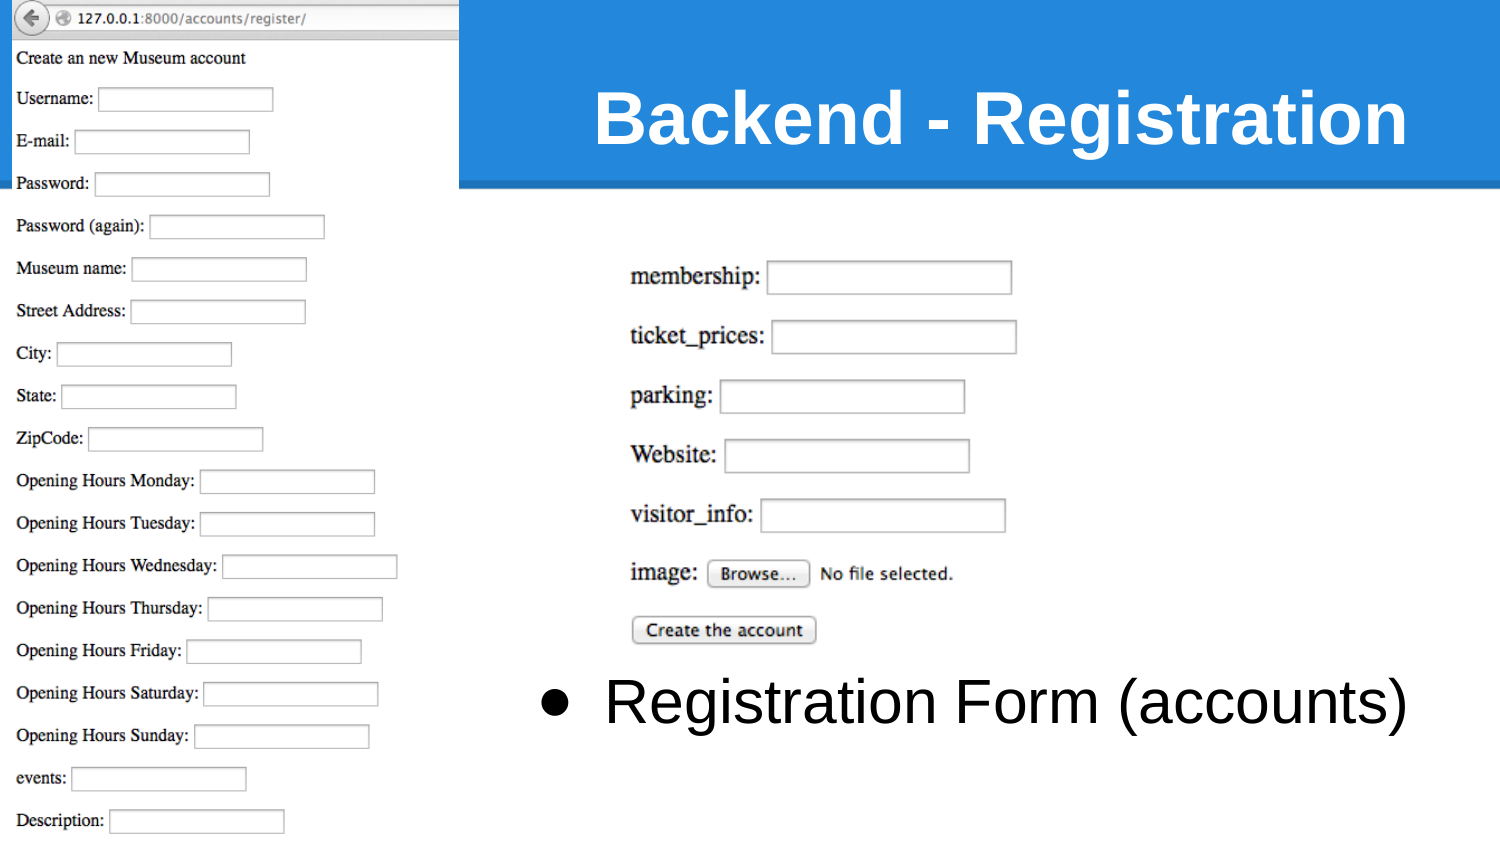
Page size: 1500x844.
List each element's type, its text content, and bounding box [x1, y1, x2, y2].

list Registration Form (accounts) [464, 196, 1425, 808]
picture [626, 255, 1252, 660]
title Backend - Registration [464, 33, 1425, 175]
picture [12, 0, 460, 844]
